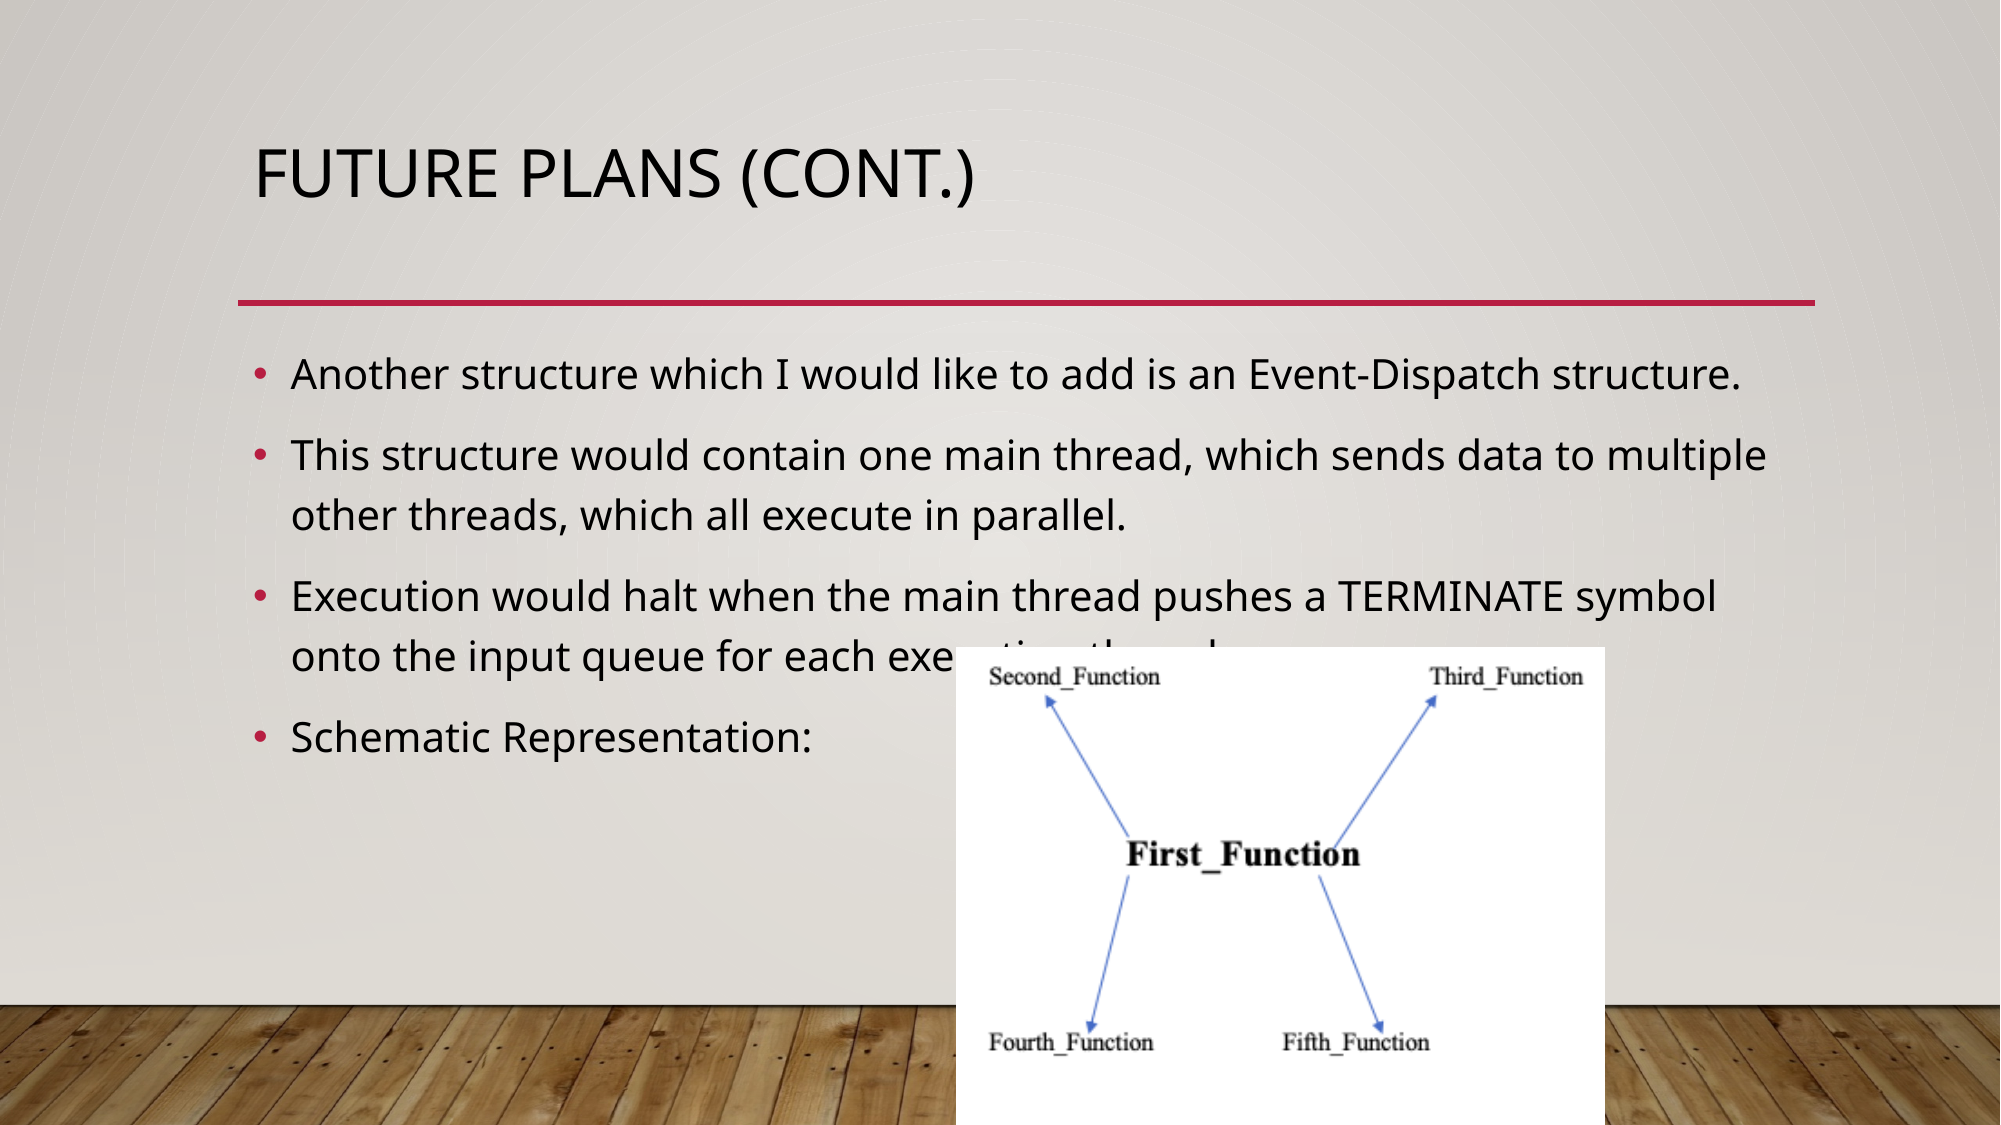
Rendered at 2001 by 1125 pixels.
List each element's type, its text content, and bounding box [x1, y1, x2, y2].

picture [0, 646, 2000, 1125]
list Another structure which I would like to add is an Event-Dispatch structure. This structure would contain one main thread, which sends data to multiple other threads, which all execute in parallel. Execution would halt when the main thread pushes a TERMINATE symbol onto the input queue for each executing thread. Schematic Representation: [238, 330, 1814, 897]
title Future Plans (Cont.) [238, 131, 1814, 305]
